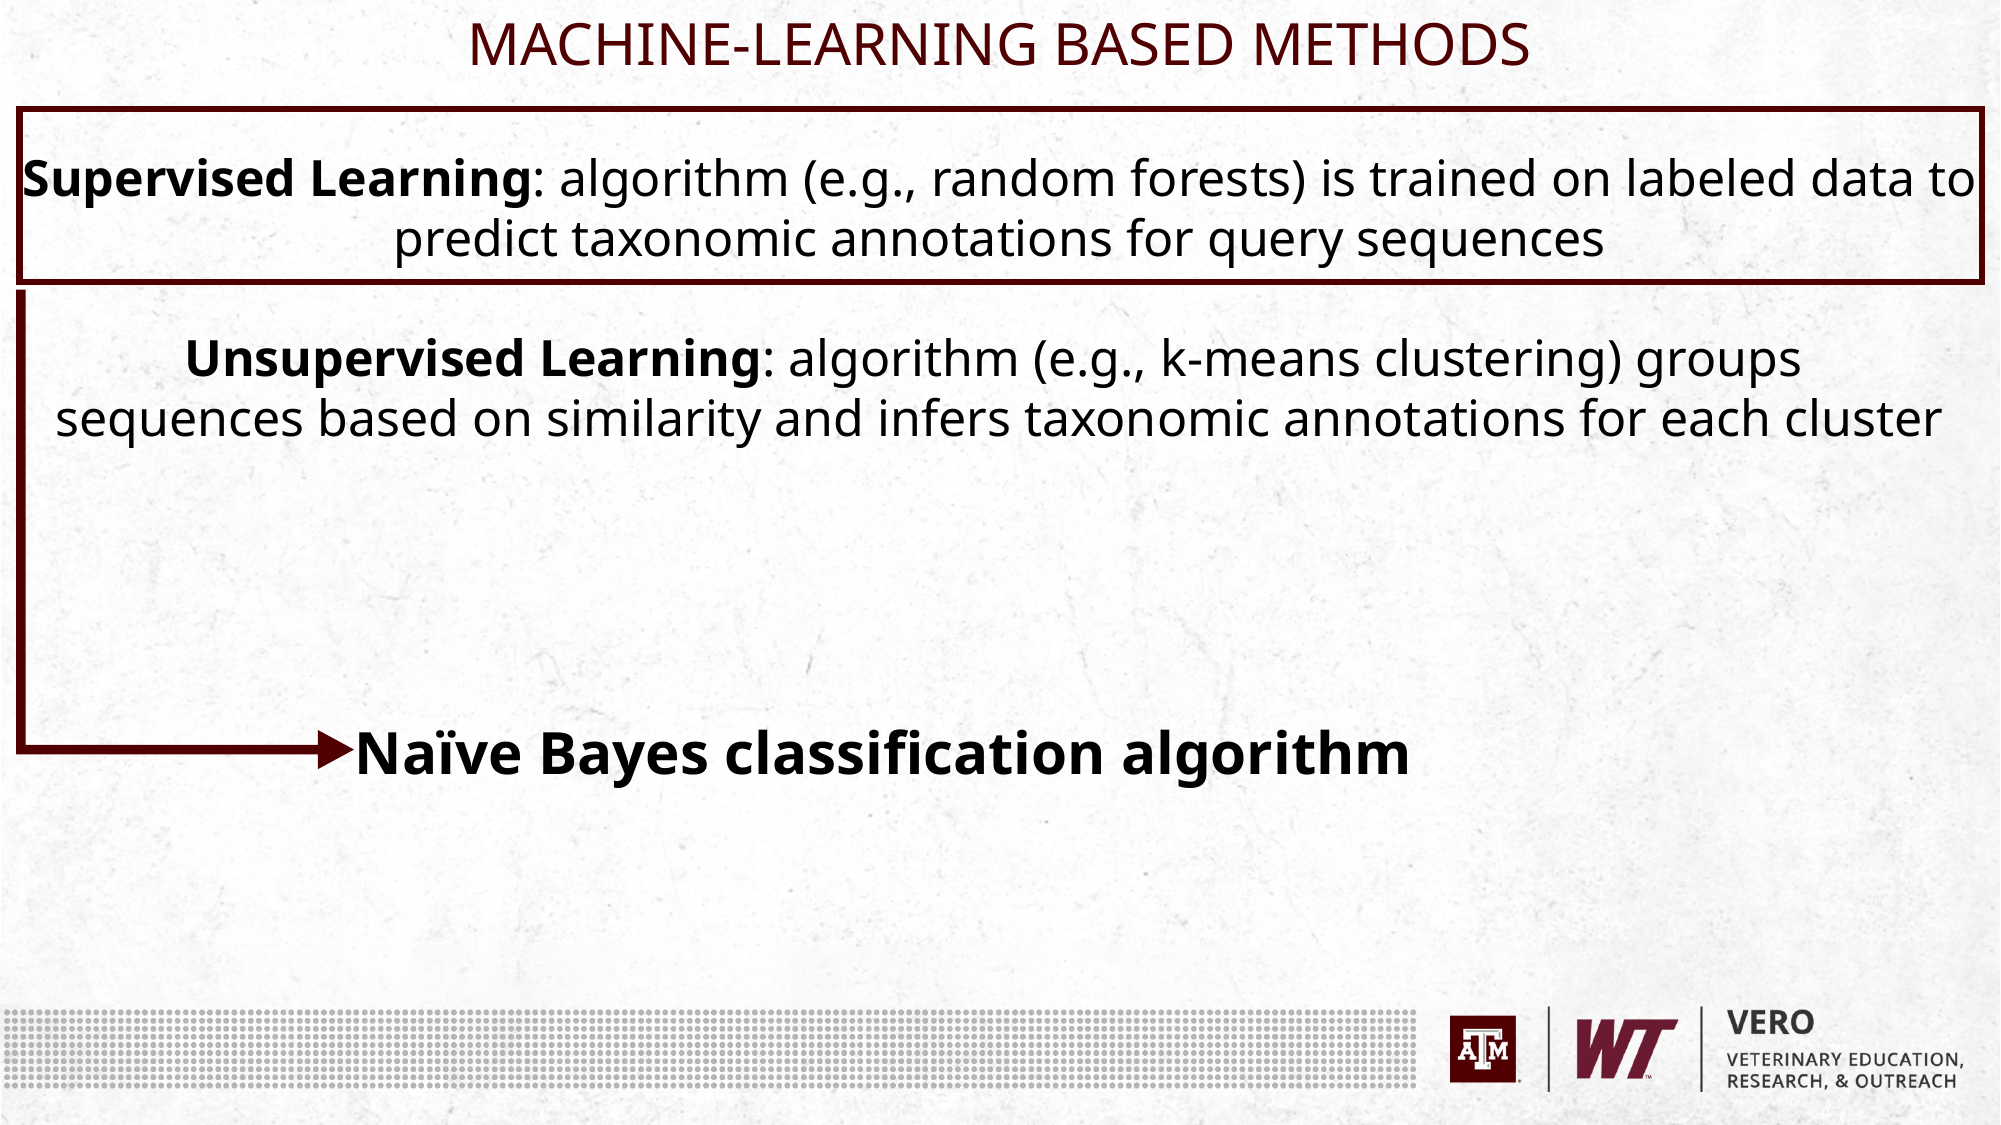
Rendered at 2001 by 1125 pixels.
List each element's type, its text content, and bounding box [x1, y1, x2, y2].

text_box [18, 107, 1984, 284]
text_box Naïve Bayes classification algorithm [340, 709, 1428, 794]
text_box Supervised Learning: algorithm (e.g., random forests) is trained on labeled data to predict taxonomic annotations for query sequences Unsupervised Learning: algorithm (e.g., k-means clustering) groups sequences based on similarity and infers taxonomic annotations for each cluster [0, 139, 2000, 504]
text_box MACHINE-LEARNING BASED METHODS [0, 0, 2000, 85]
picture [0, 0, 2001, 1125]
text_box [16, 289, 355, 770]
